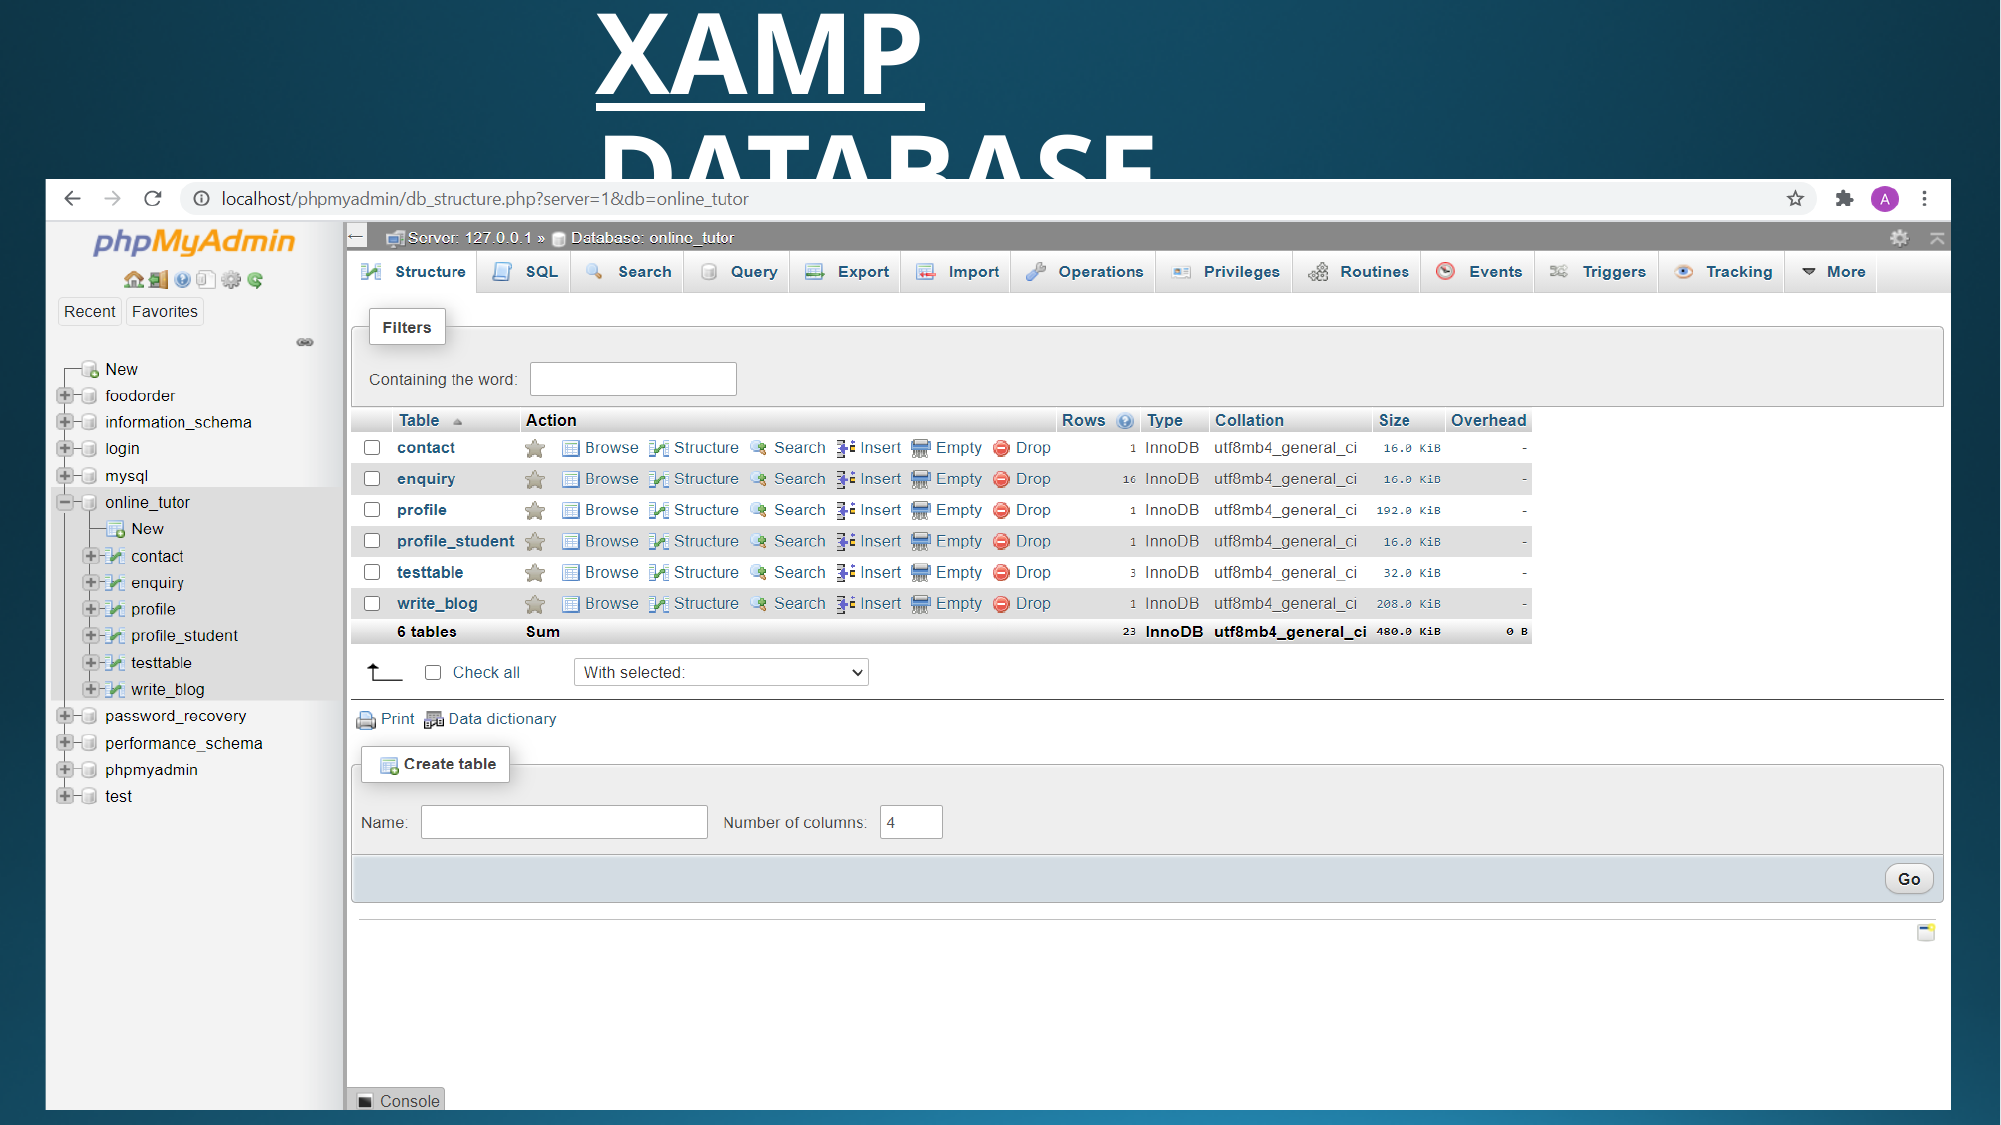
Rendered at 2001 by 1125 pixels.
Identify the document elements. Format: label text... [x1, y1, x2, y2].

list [45, 179, 1954, 1110]
picture [0, 0, 2001, 1125]
title XAMP DATABASE [580, 10, 1508, 179]
